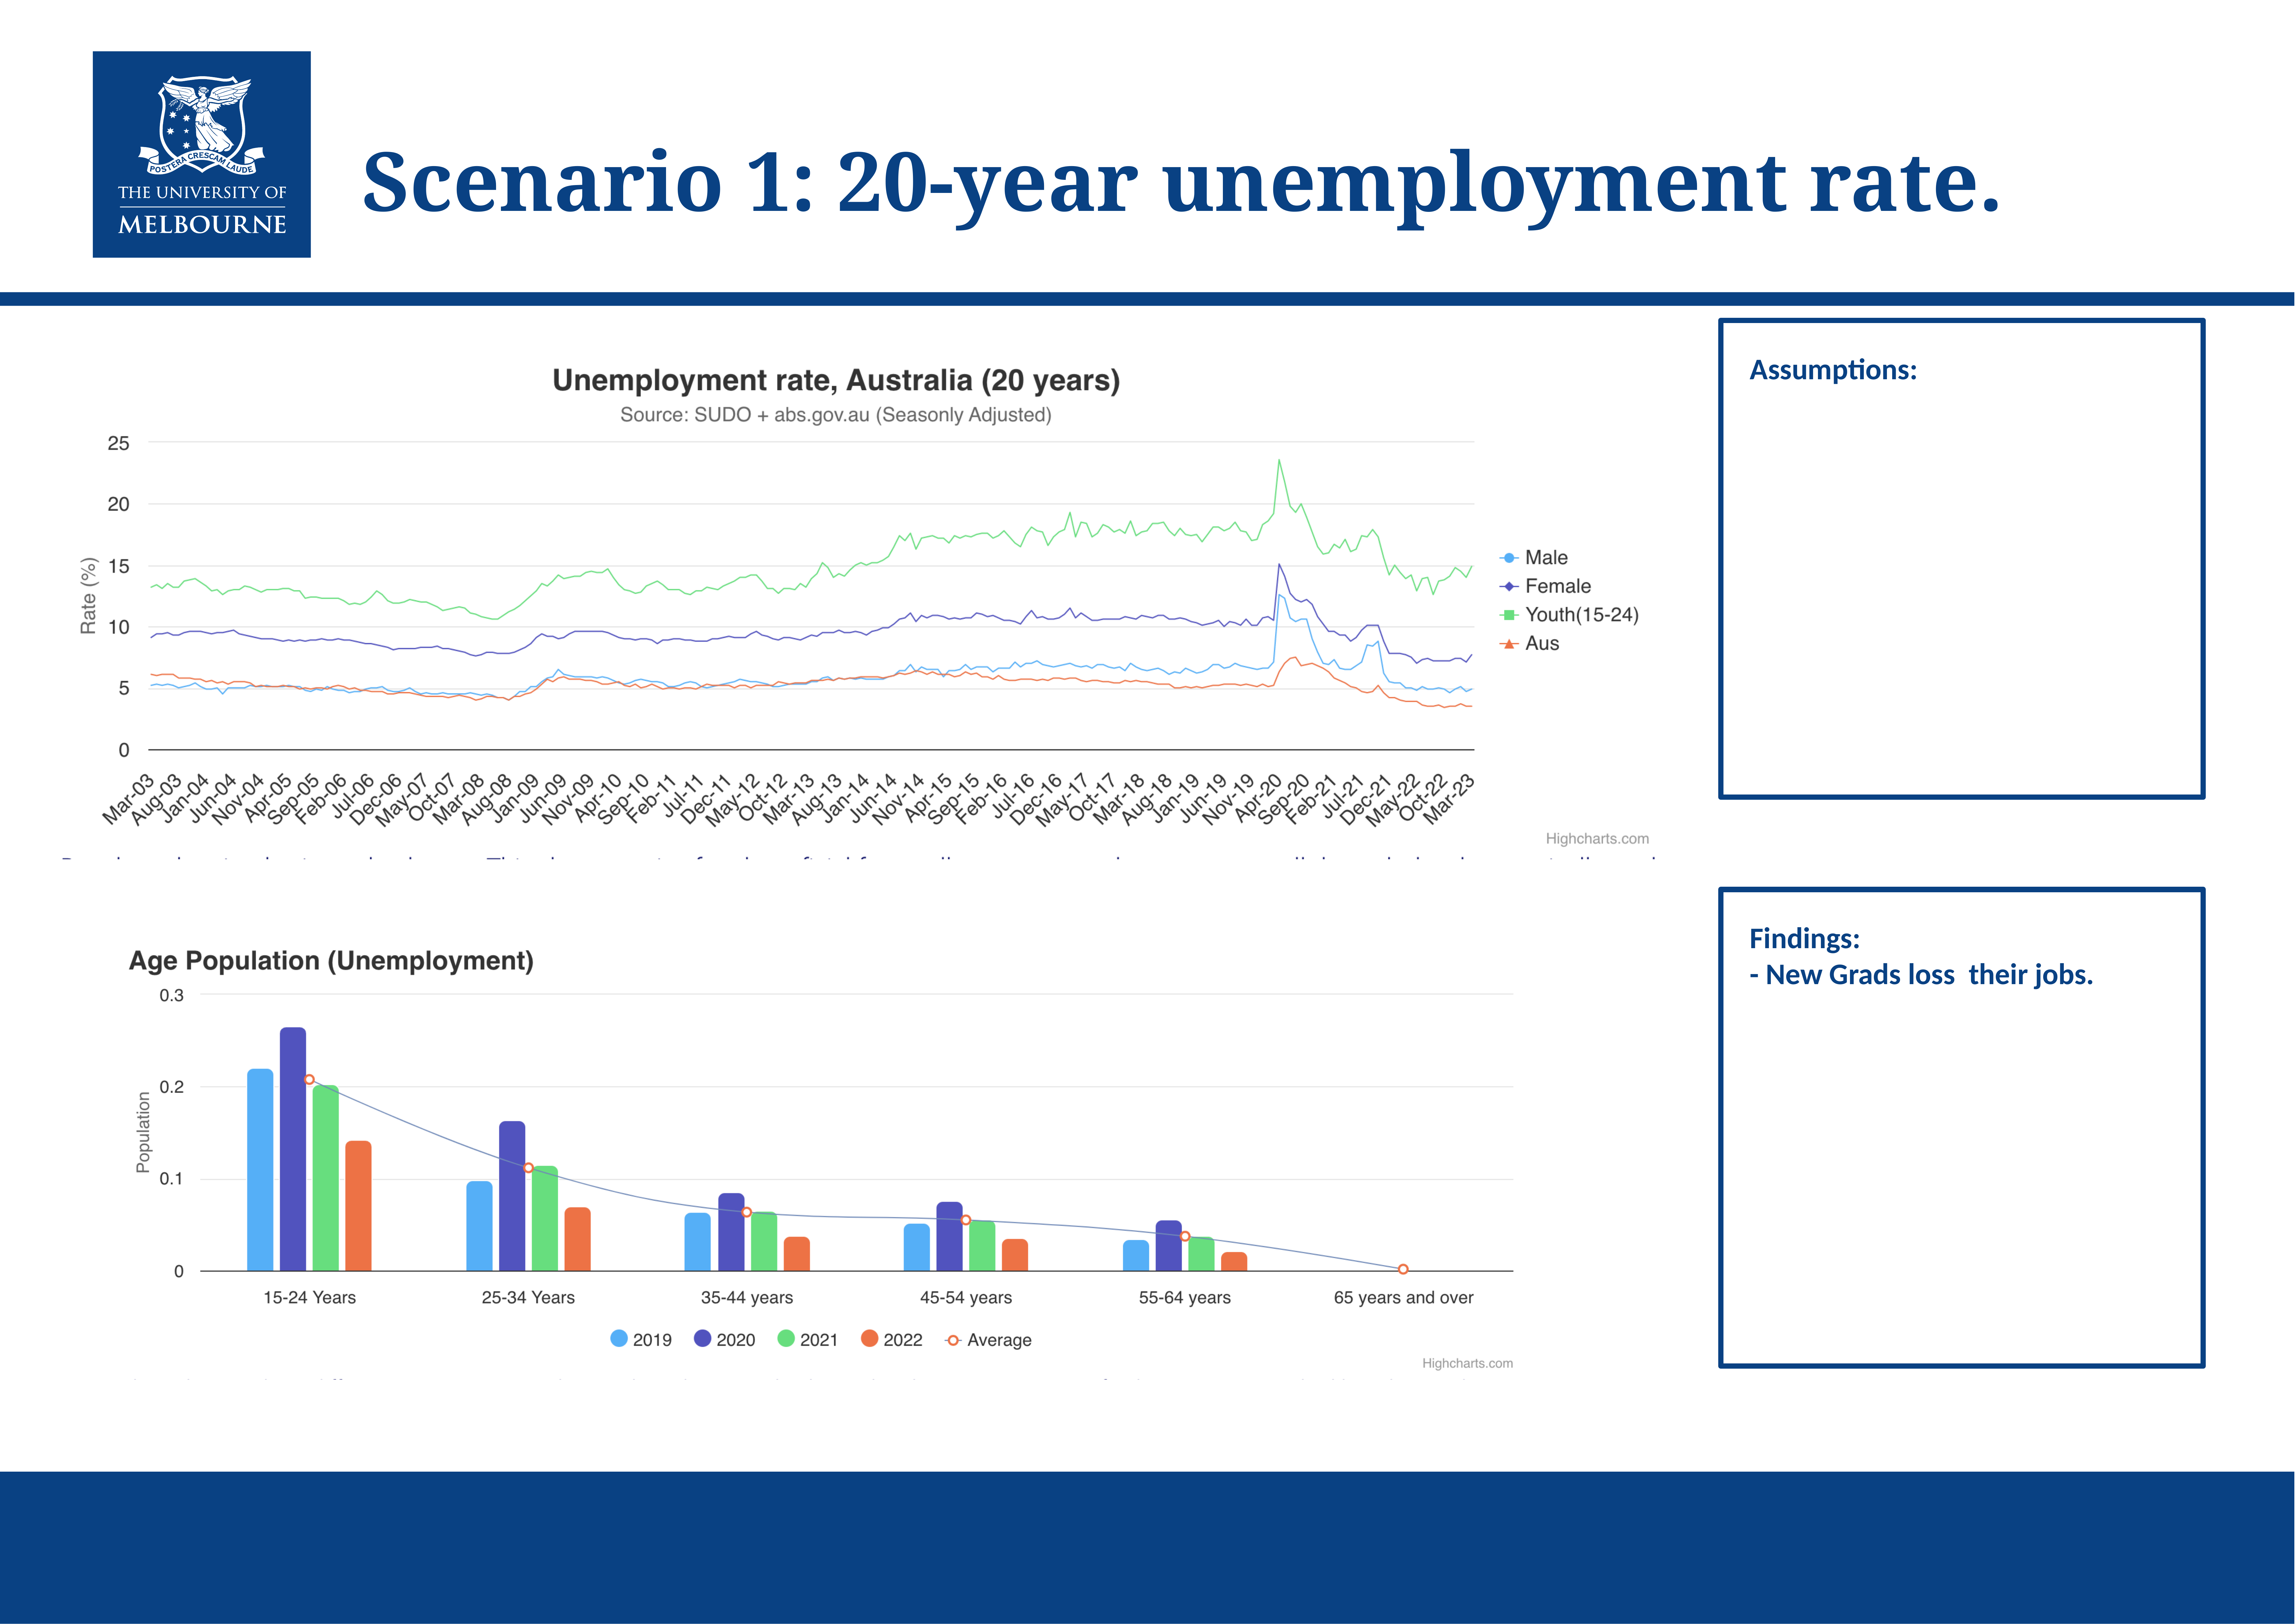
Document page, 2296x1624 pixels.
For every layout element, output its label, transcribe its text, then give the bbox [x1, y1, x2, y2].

picture [100, 926, 1540, 1380]
title Scenario 1: 20-year unemployment rate. [357, 94, 2208, 276]
picture [52, 323, 1707, 859]
list Assumptions: [1718, 318, 2206, 800]
list Findings: - New Grads loss their jobs. [1718, 887, 2206, 1369]
